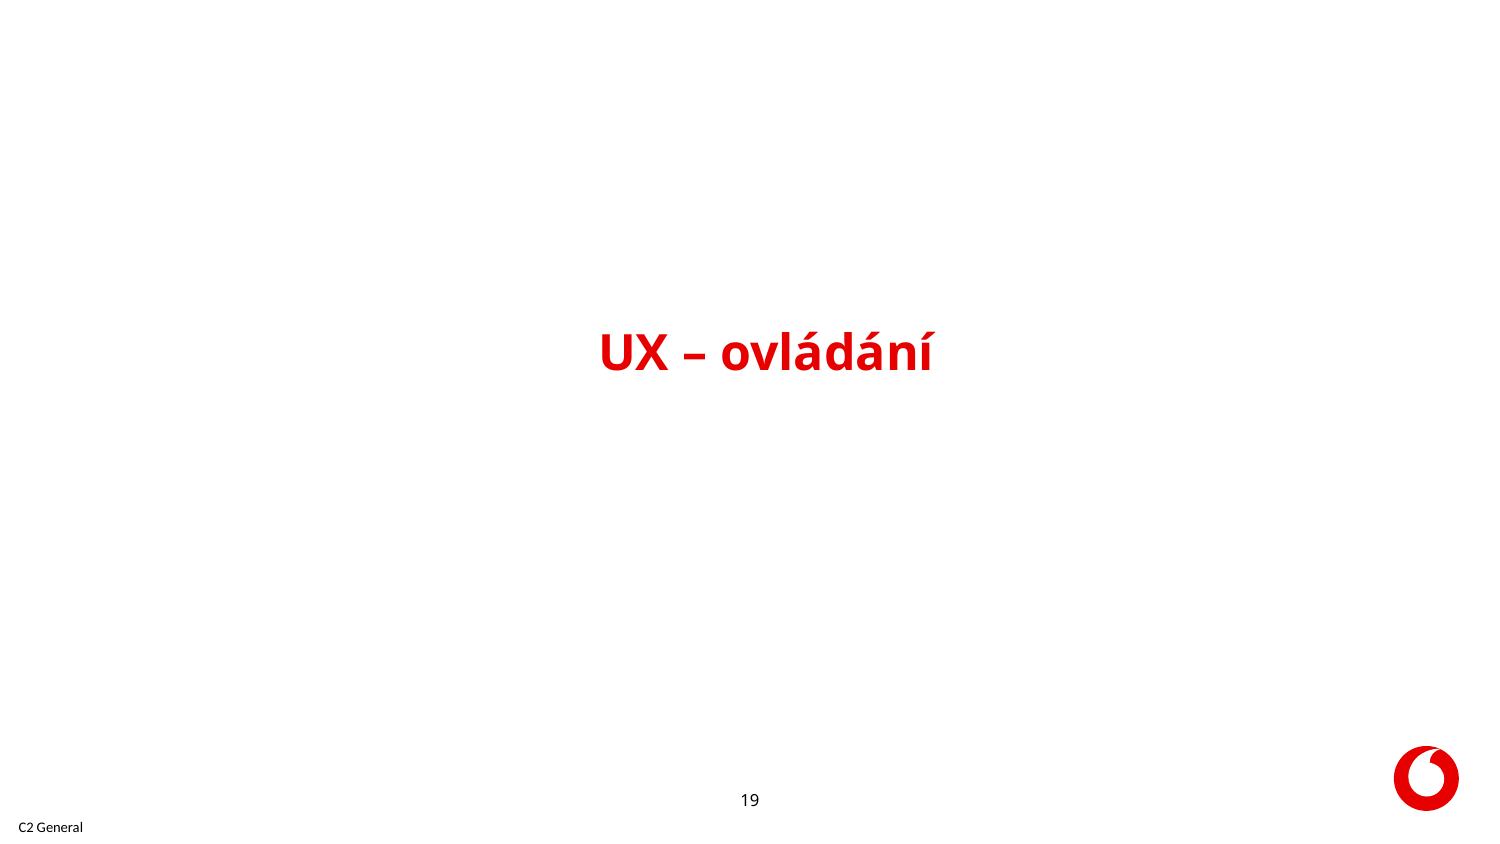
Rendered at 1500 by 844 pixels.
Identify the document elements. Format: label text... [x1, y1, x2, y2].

title UX – ovládání [119, 331, 1413, 422]
slide_number 19 [716, 773, 784, 813]
